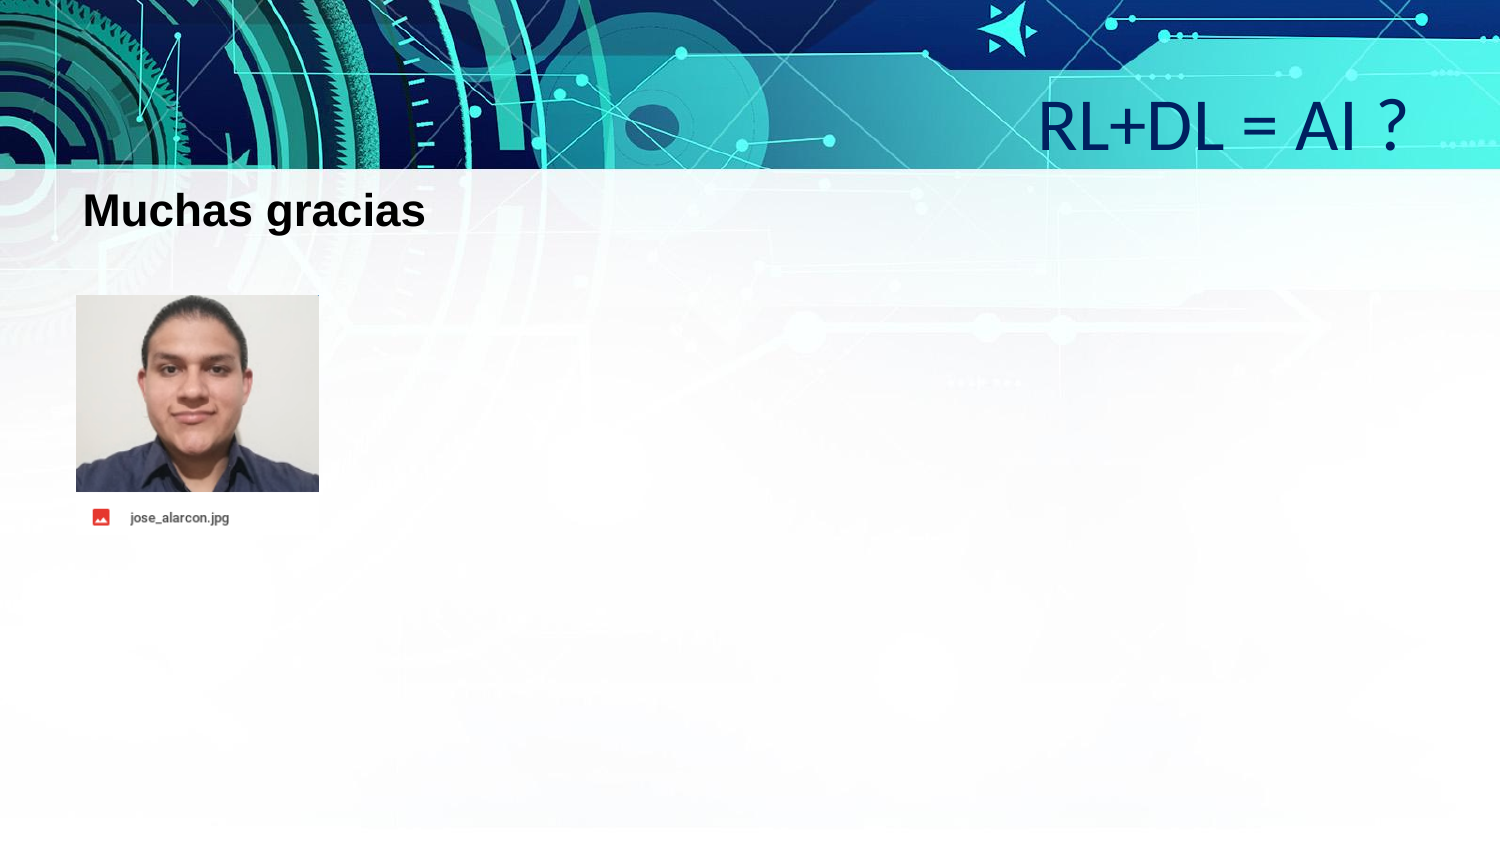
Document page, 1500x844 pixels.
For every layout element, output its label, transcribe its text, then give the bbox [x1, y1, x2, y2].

picture [0, 0, 1500, 844]
text_box RL+DL = AI ? [73, 71, 1426, 171]
text_box Muchas gracias [82, 180, 1435, 248]
text_box [82, 248, 1435, 426]
